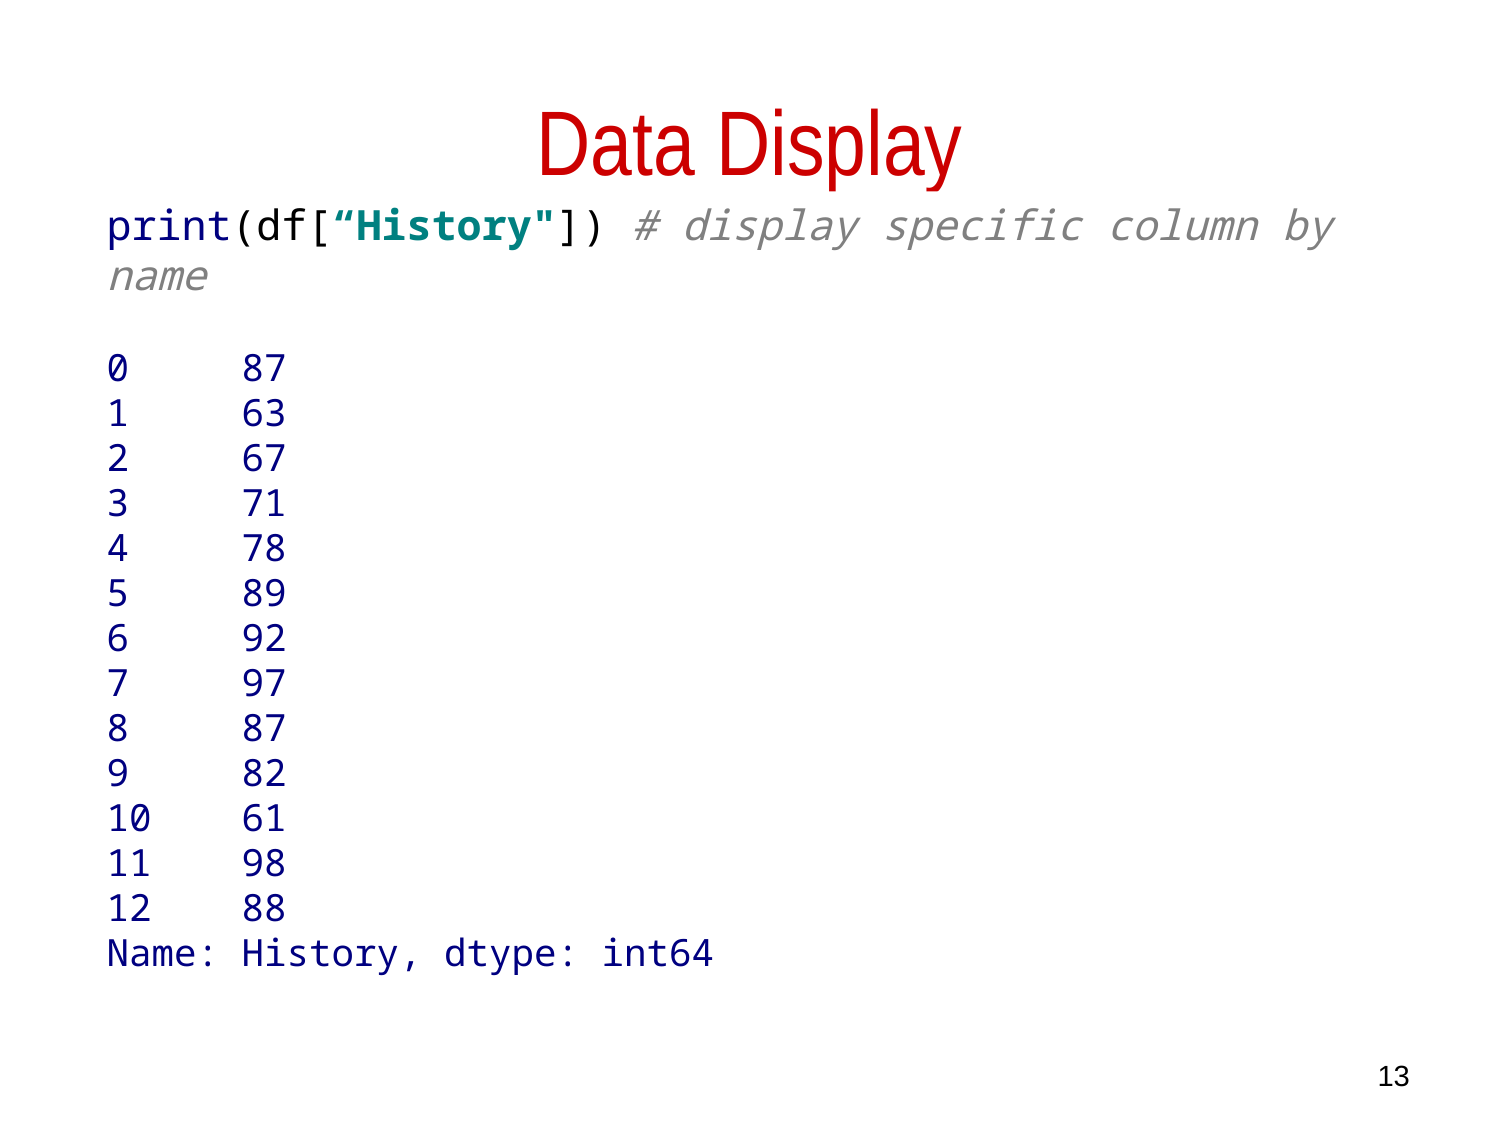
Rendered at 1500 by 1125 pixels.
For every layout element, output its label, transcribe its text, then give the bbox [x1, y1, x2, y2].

text_box print(df[“History"]) # display specific column by name 0 87 1 63 2 67 3 71 4 78 5 89 6 92 7 97 8 87 9 82 10 61 11 98 12 88 Name: History, dtype: int64 [91, 191, 1409, 1027]
title Data Display [74, 44, 1426, 233]
slide_number 13 [1074, 1049, 1426, 1088]
